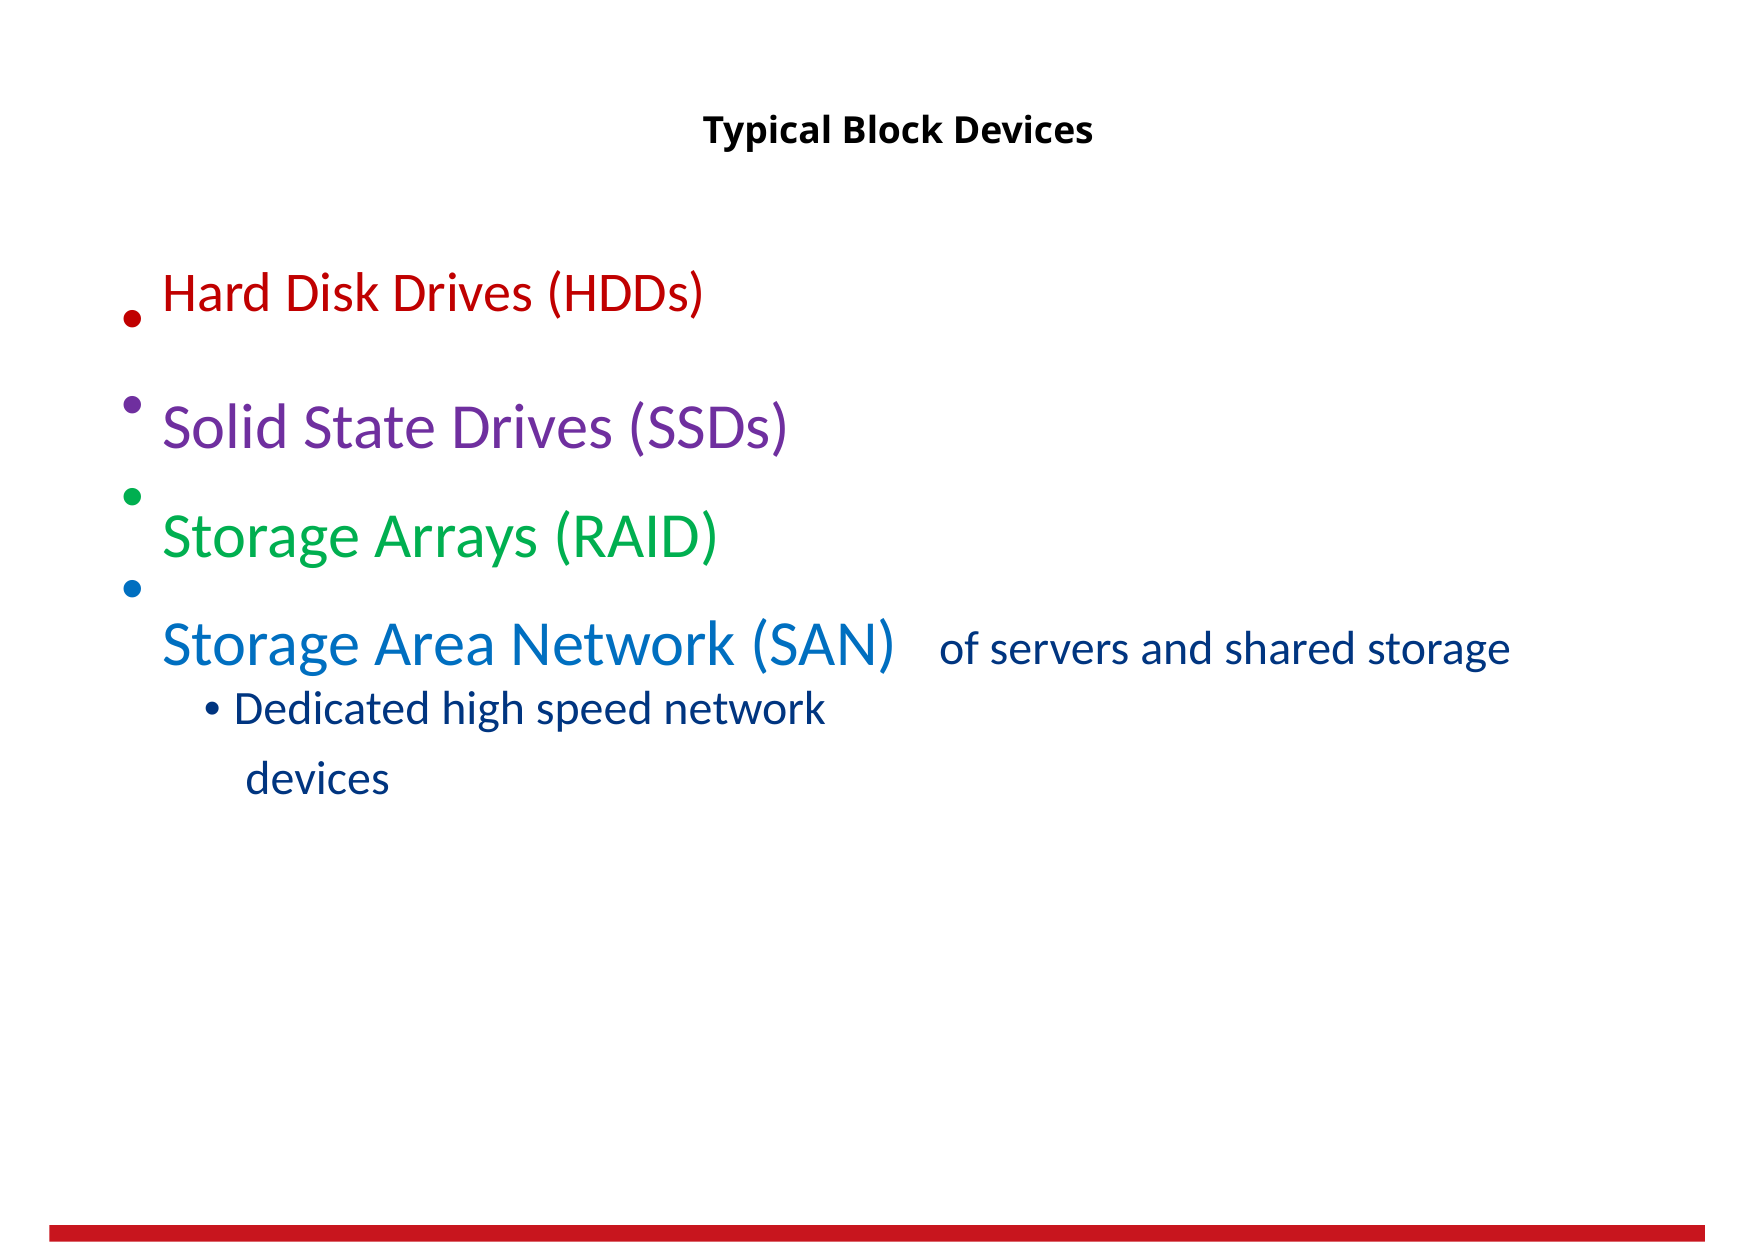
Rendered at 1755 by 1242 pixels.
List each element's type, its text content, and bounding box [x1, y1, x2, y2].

text_box [49, 1225, 1705, 1242]
text_box • • • • [118, 271, 156, 619]
text_box of servers and shared storage [936, 634, 1609, 694]
text_box Hard Disk Drives (HDDs) Solid State Drives (SSDs) Storage Arrays (RAID) Storage Area Network (SAN) • Dedicated high speed network devices [160, 275, 939, 754]
text_box Typical Block Devices [463, 49, 1332, 156]
